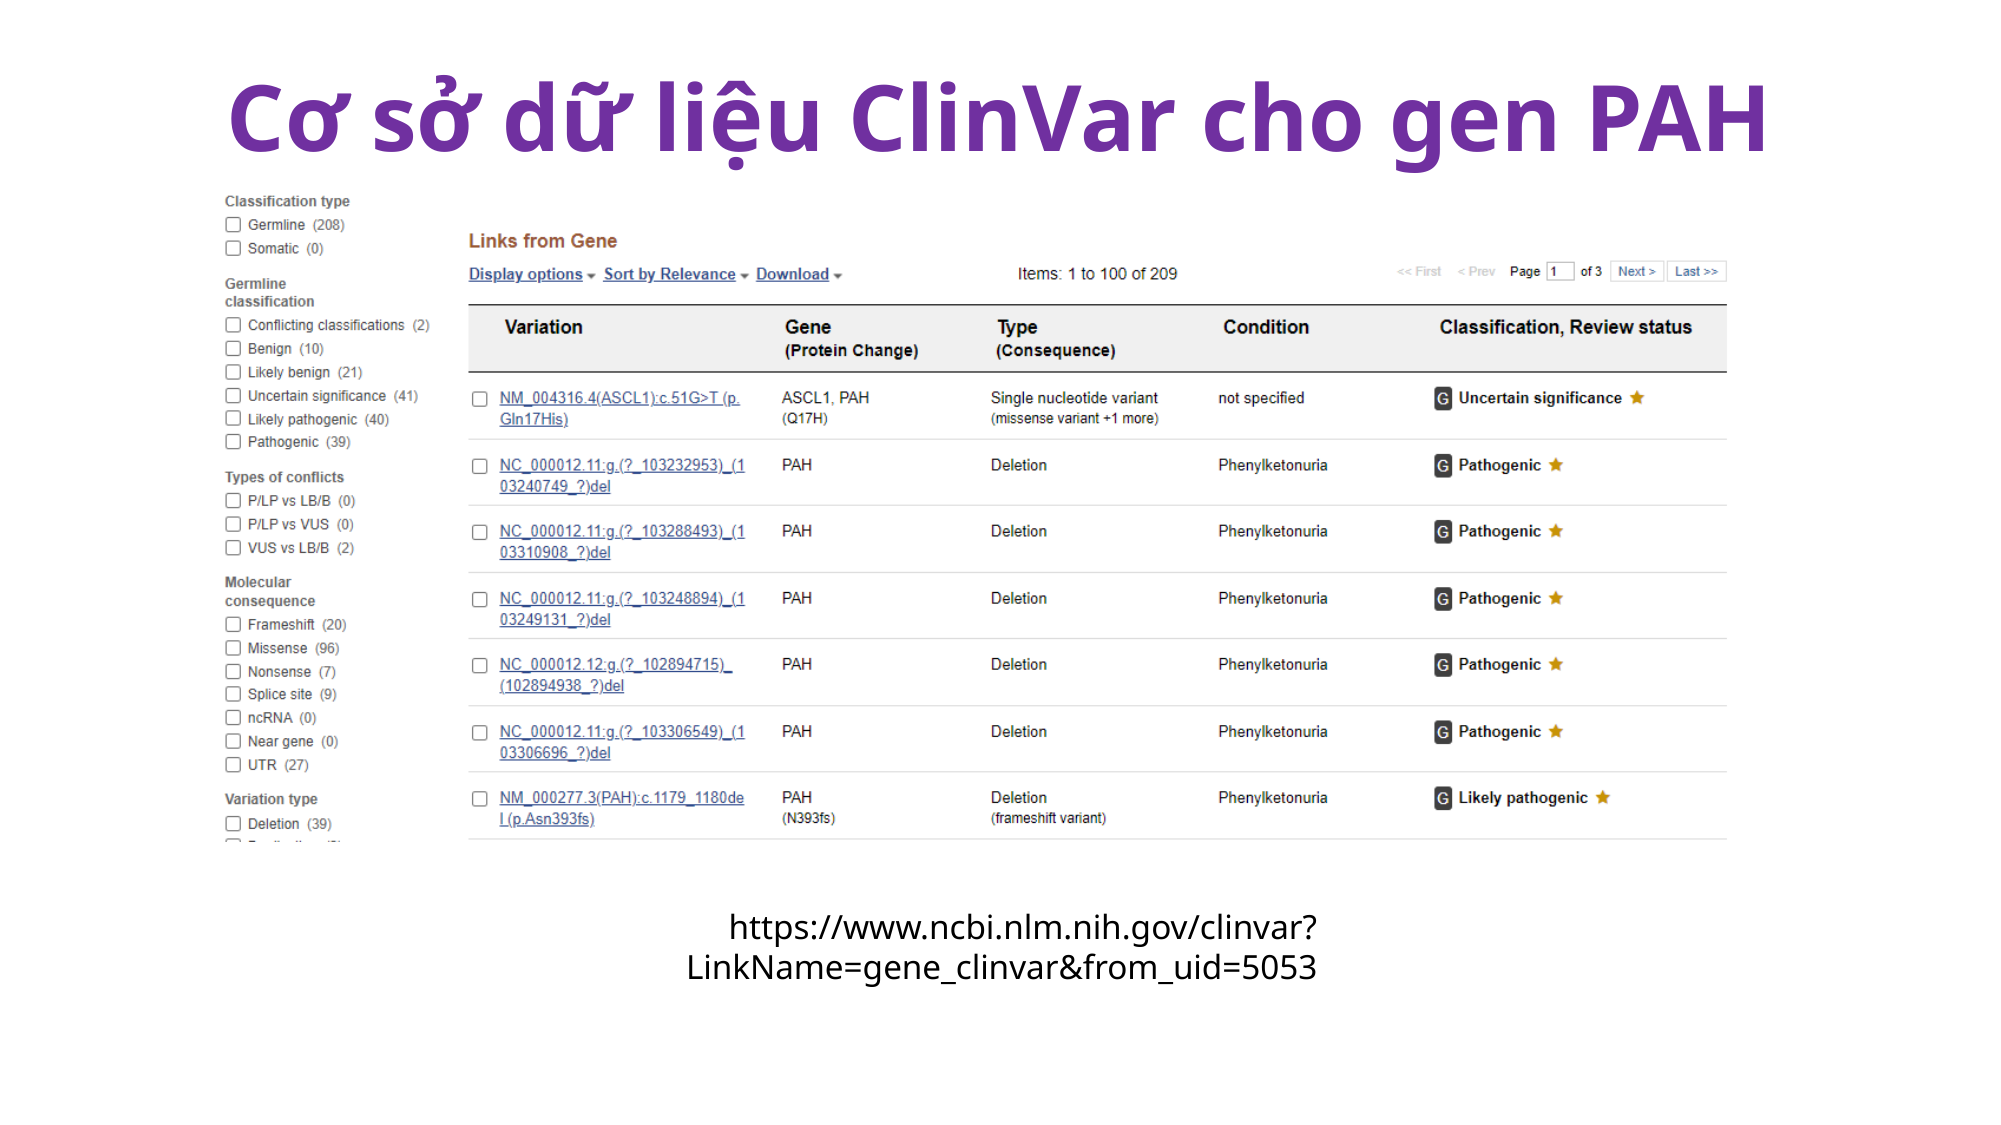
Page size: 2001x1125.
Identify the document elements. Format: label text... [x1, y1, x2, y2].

text_box https://www.ncbi.nlm.nih.gov/clinvar?LinkName=gene_clinvar&from_uid=5053 [188, 899, 1333, 994]
picture [215, 184, 1731, 842]
title Cơ sở dữ liệu ClinVar cho gen PAH [137, 59, 1863, 185]
